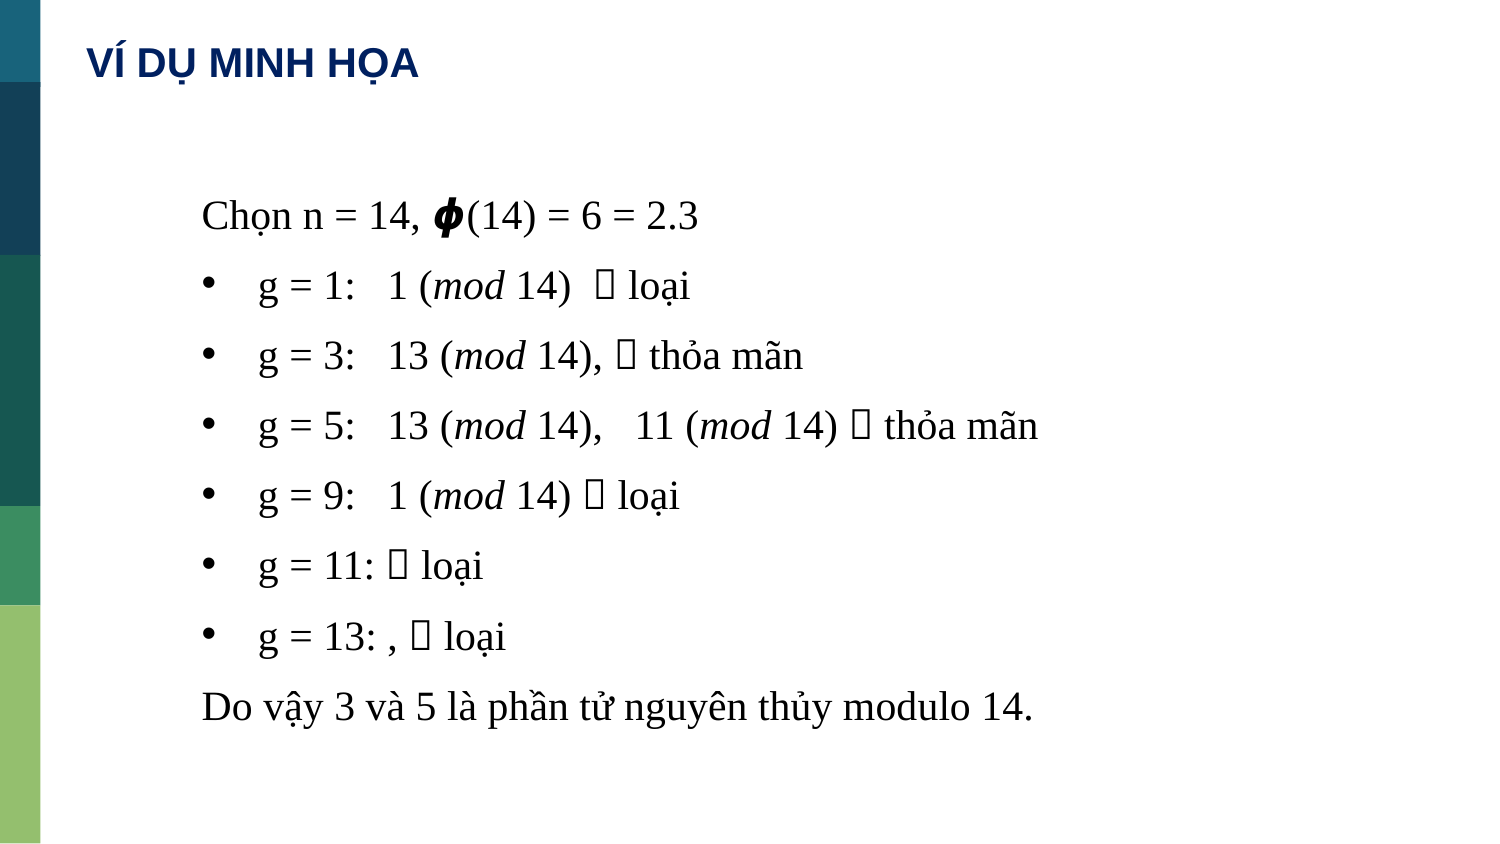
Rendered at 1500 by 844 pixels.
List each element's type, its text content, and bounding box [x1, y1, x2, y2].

text_box VÍ DỤ MINH HỌA [71, 28, 436, 93]
